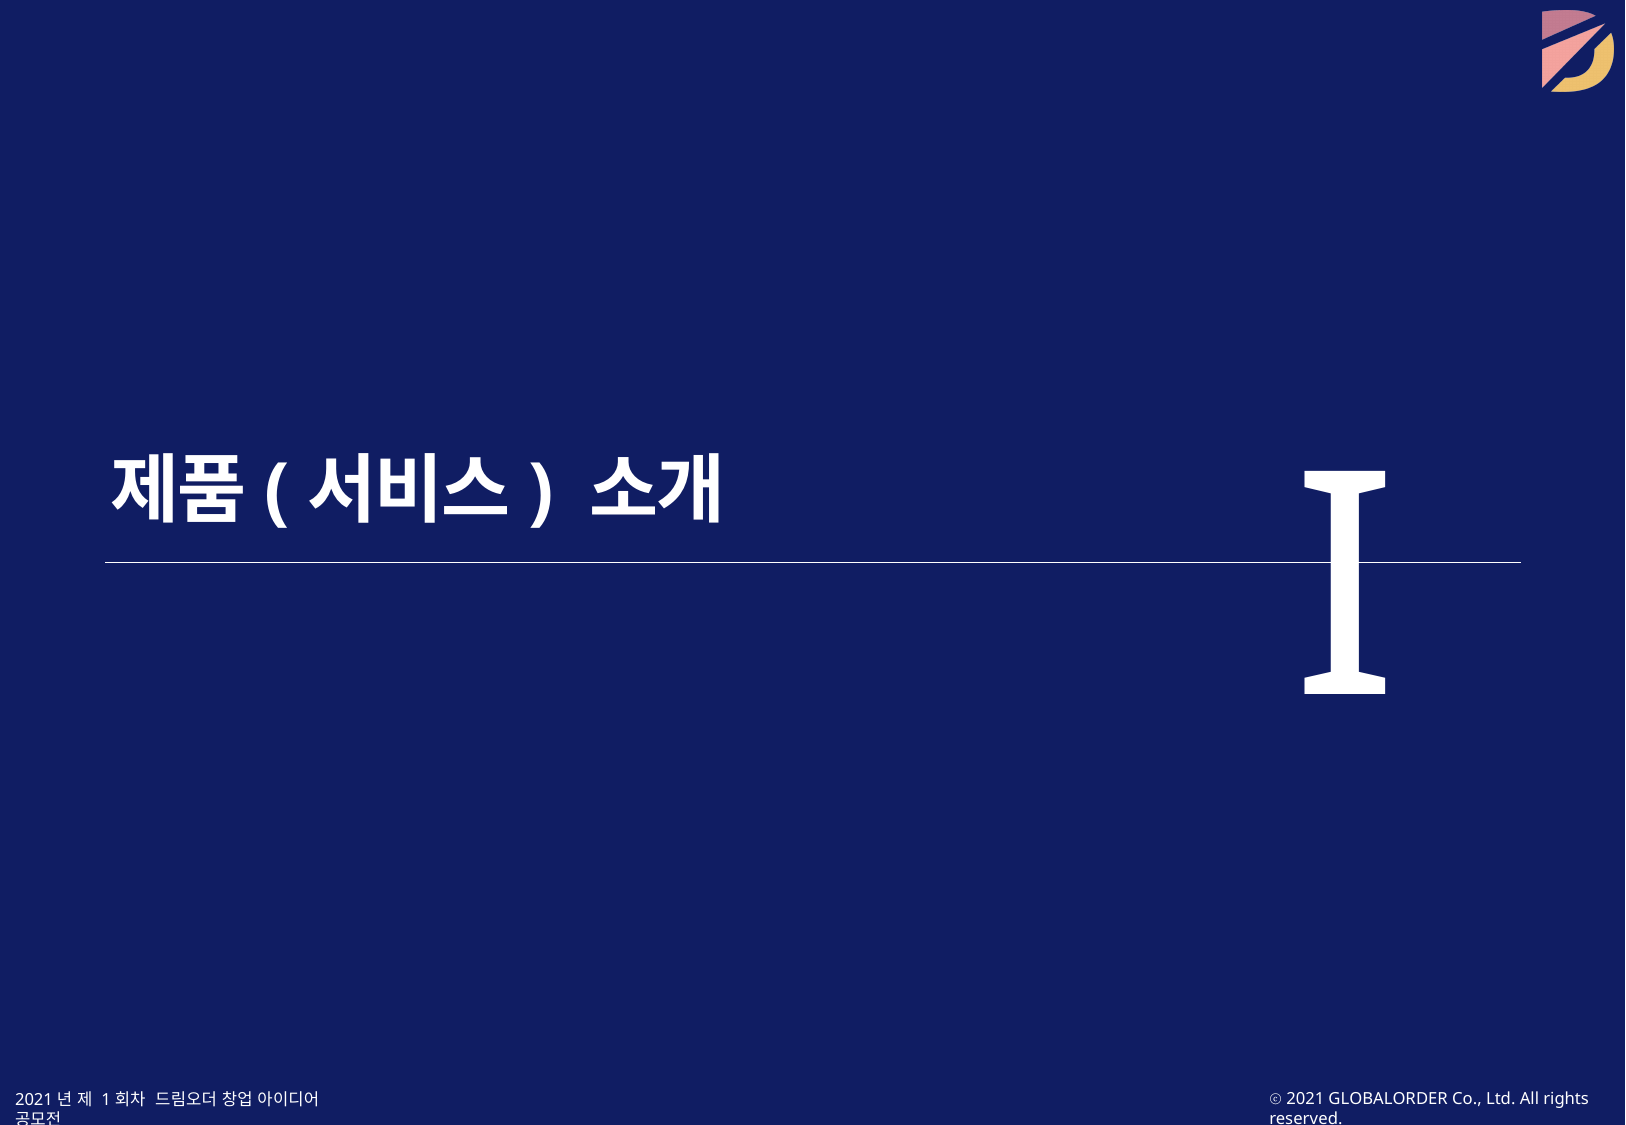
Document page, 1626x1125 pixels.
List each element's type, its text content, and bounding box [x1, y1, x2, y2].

text_box 2021년 제 1회차 드림오더 창업 아이디어 공모전 [0, 1098, 371, 1120]
picture [1542, 10, 1614, 92]
text_box ⓒ 2021 GLOBALORDER Co., Ltd. All rights reserved. [1254, 1097, 1625, 1119]
text_box 제품(서비스) 소개 [95, 436, 963, 539]
text_box I [1166, 374, 1525, 765]
text_box [0, 0, 1625, 1125]
